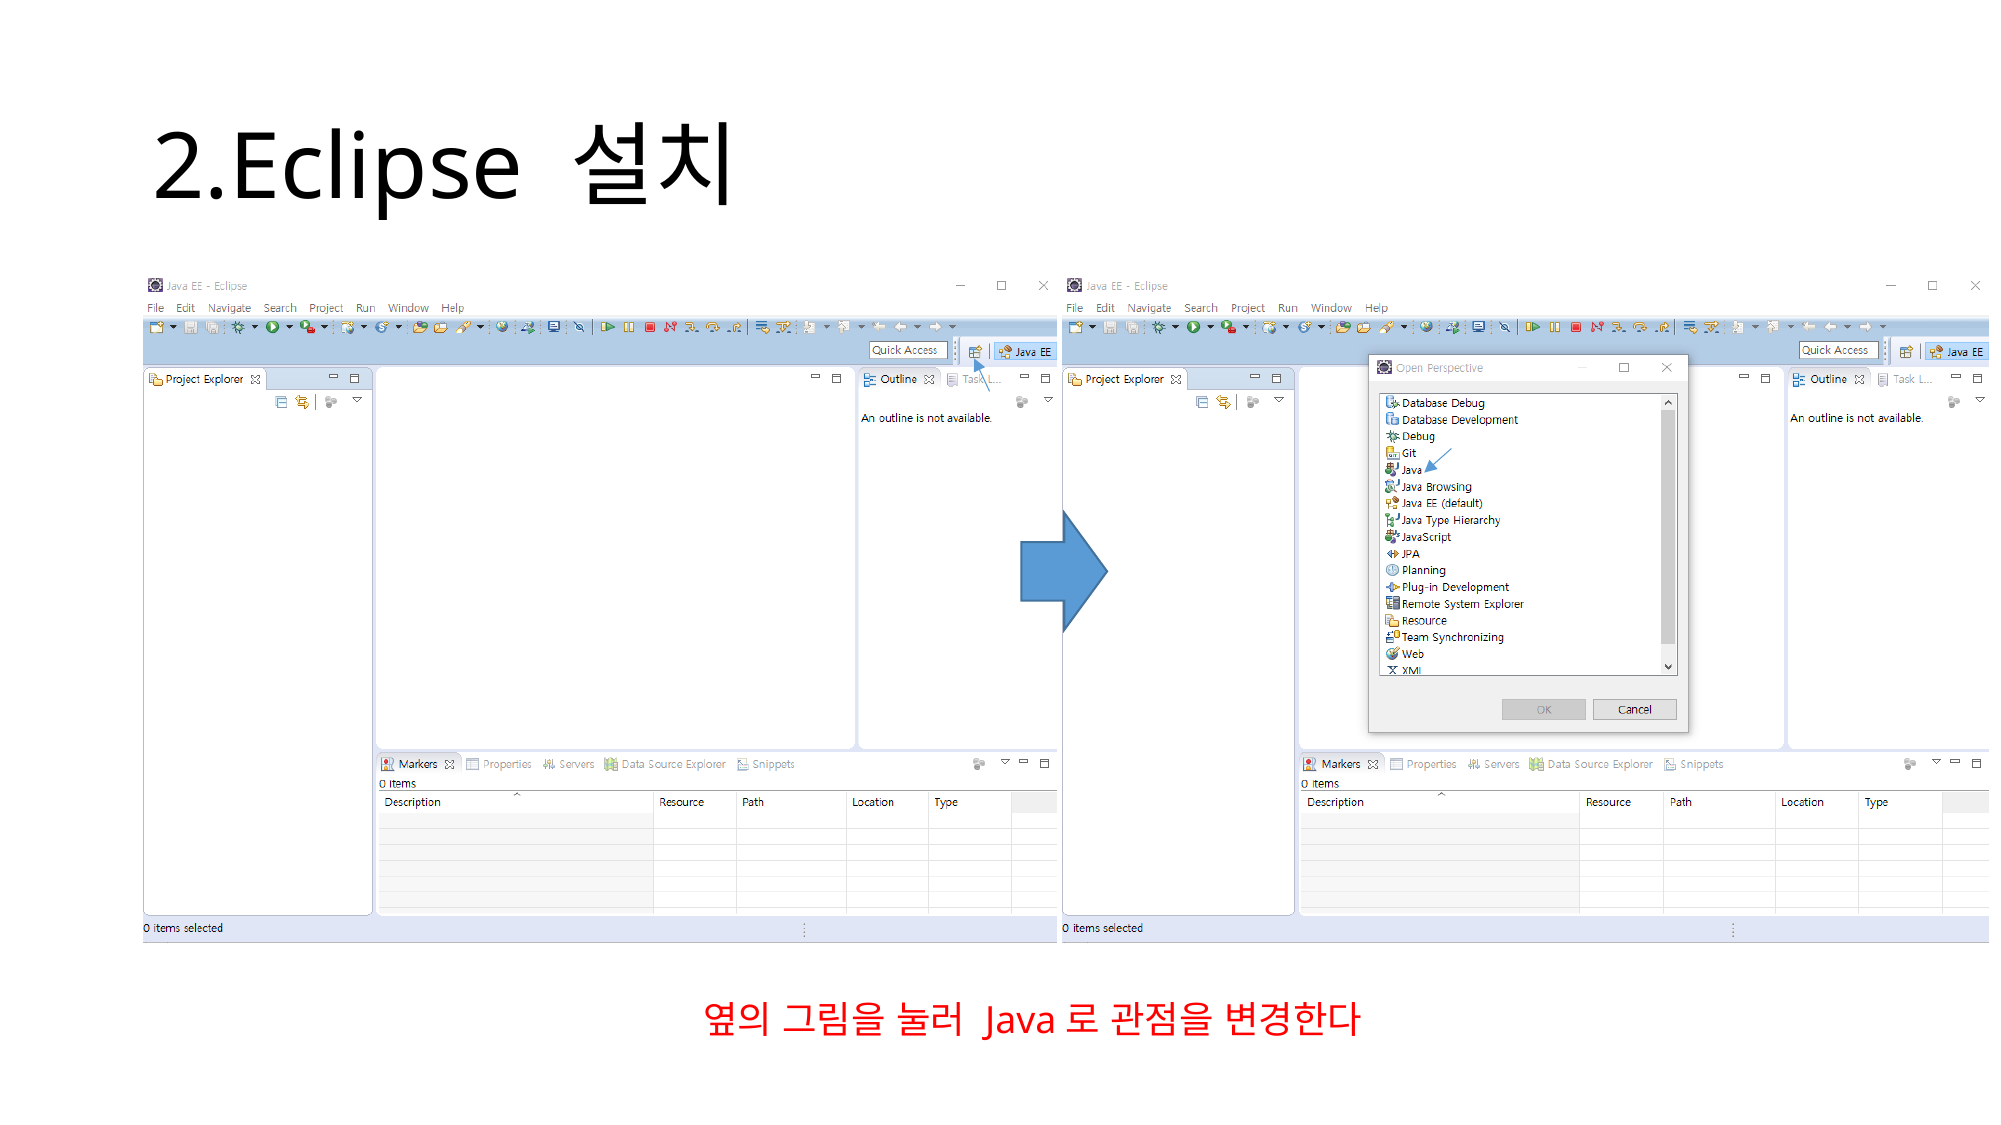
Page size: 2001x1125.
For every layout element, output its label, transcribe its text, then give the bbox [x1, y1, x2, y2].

title 2.Eclipse 설치 [137, 59, 1863, 278]
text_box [974, 358, 990, 392]
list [143, 277, 1057, 943]
text_box 옆의 그림을 눌러 Java로 관점을 변경한다 [149, 959, 1917, 1078]
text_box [1424, 448, 1452, 473]
picture [1062, 277, 1989, 943]
text_box [1057, 541, 1062, 602]
